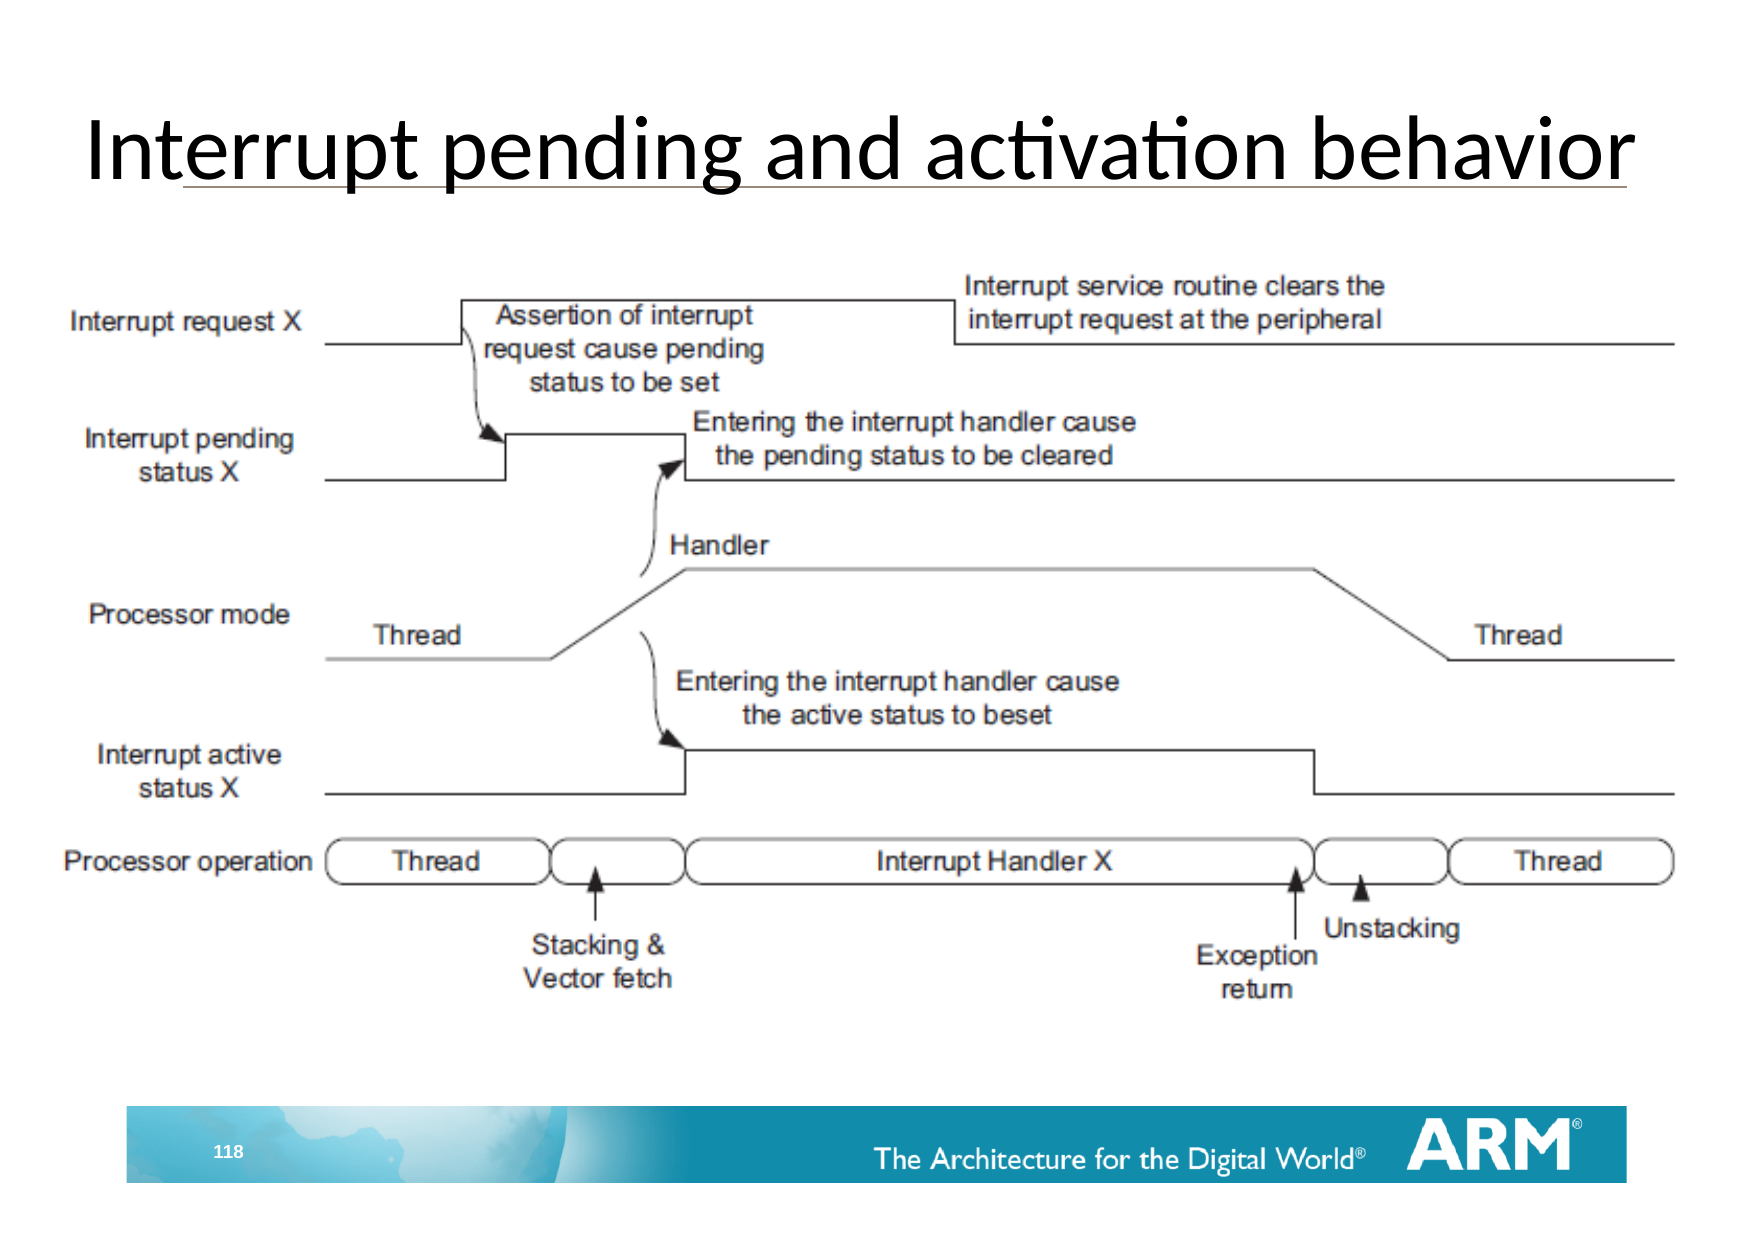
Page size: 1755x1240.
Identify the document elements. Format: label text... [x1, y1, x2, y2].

picture [126, 1106, 1627, 1183]
picture [39, 237, 1715, 1003]
title Interrupt pending and activation behavior [84, 100, 1715, 192]
slide_number 118 [198, 1139, 287, 1187]
